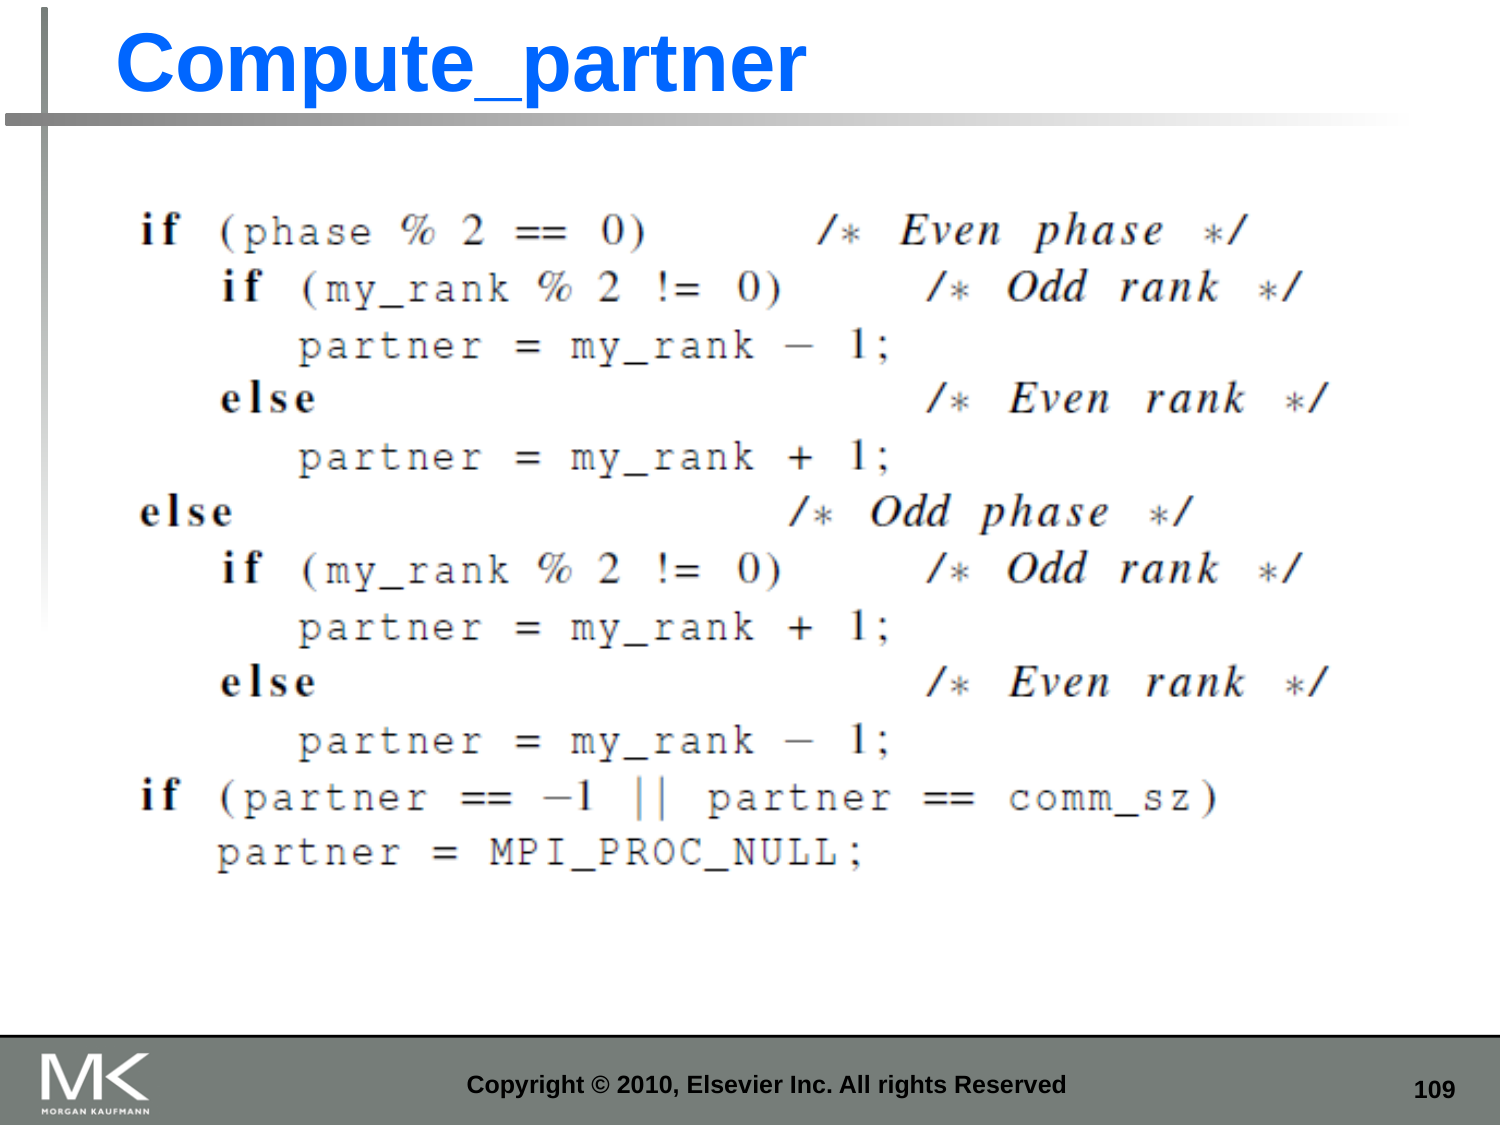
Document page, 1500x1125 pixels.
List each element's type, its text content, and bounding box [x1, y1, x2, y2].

title Compute_partner [100, 0, 1460, 117]
picture [29, 1046, 160, 1123]
footer Copyright © 2010, Elsevier Inc. All rights Reserved [170, 1046, 1365, 1106]
picture [88, 184, 1388, 911]
